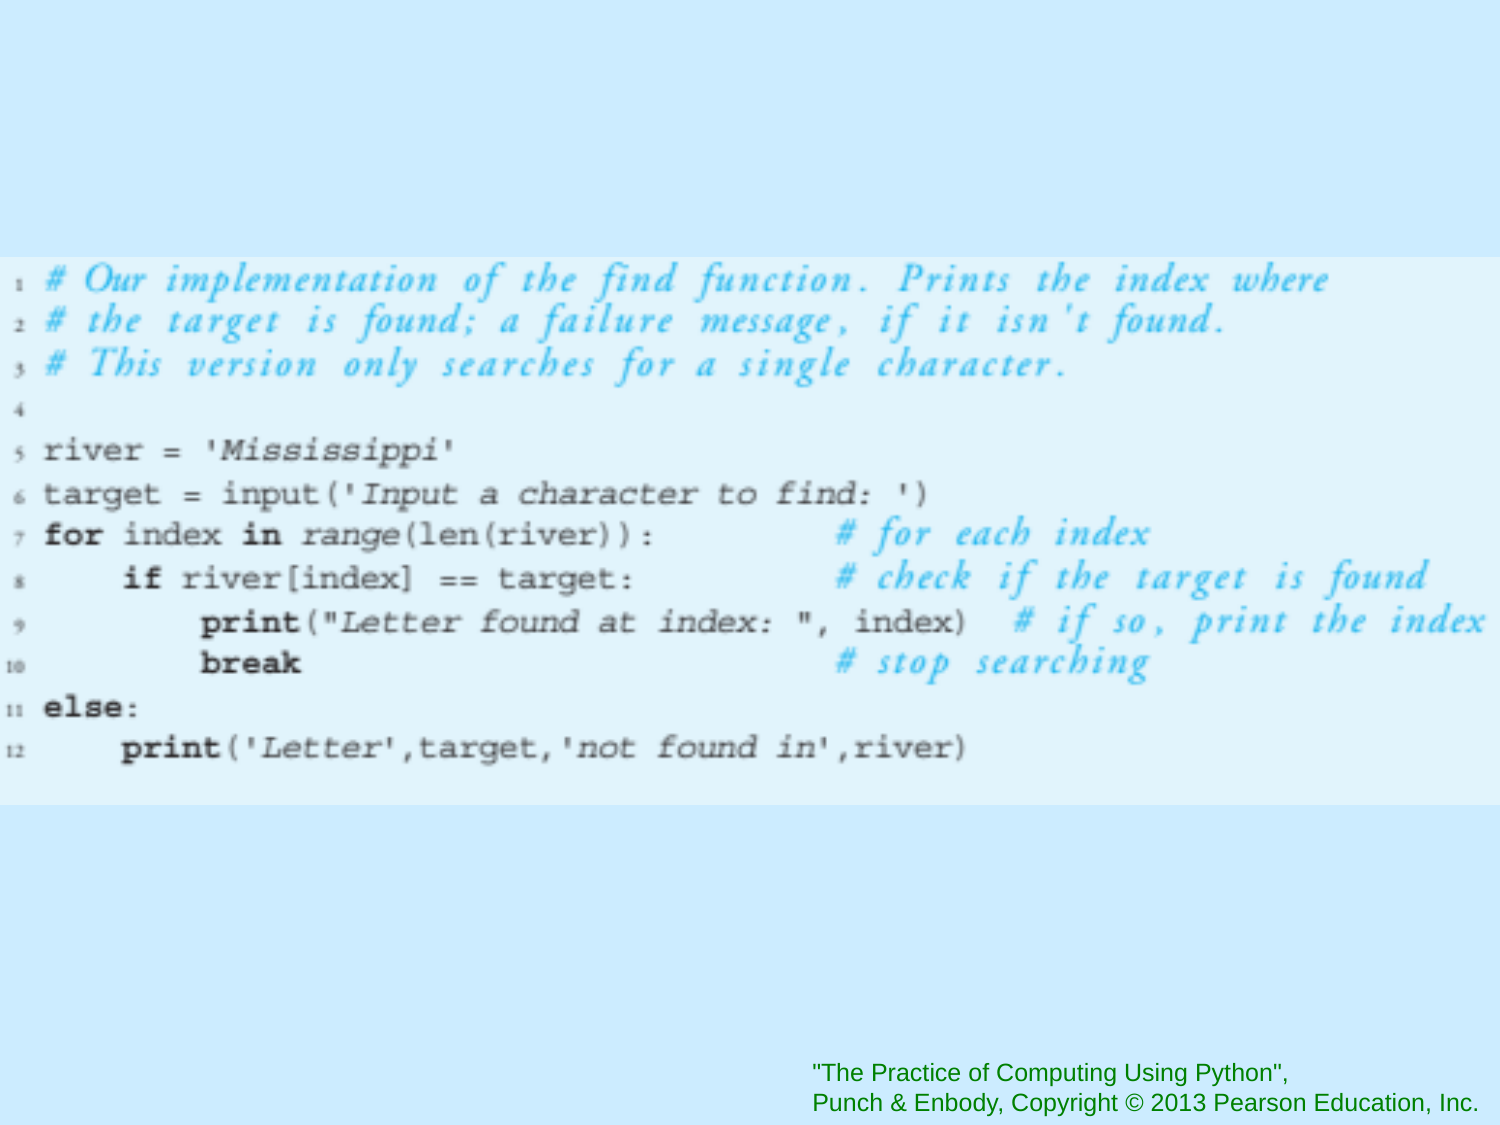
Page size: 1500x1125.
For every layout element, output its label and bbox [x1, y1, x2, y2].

list [0, 12, 1500, 1051]
